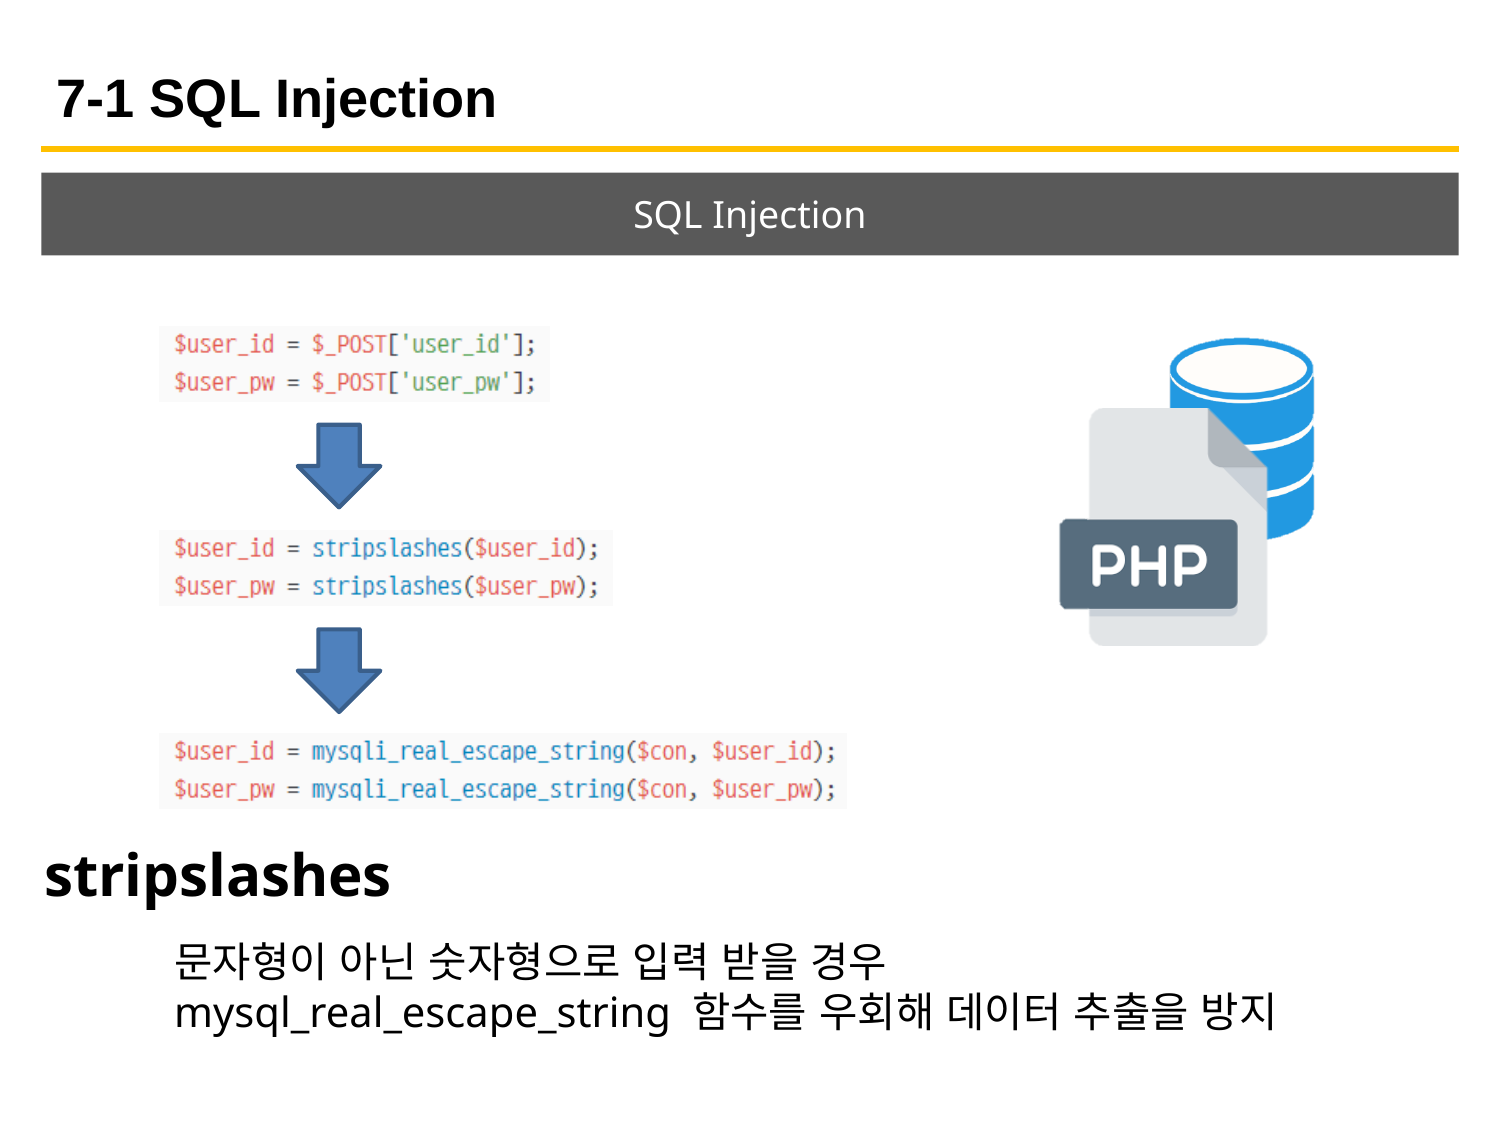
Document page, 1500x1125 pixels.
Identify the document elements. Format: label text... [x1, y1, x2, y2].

text_box stripslashes [29, 831, 407, 916]
picture [159, 733, 848, 809]
picture [159, 530, 613, 607]
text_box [1045, 325, 1340, 646]
text_box SQL Injection [39, 171, 1461, 257]
text_box 문자형이 아닌 숫자형으로 입력 받을 경우 mysql_real_escape_string 함수를 우회해 데이터 추출을 방지 [159, 928, 1340, 1044]
text_box [295, 422, 383, 510]
text_box [295, 627, 383, 715]
picture [159, 325, 551, 402]
text_box 7-1 SQL Injection [41, 42, 1459, 148]
